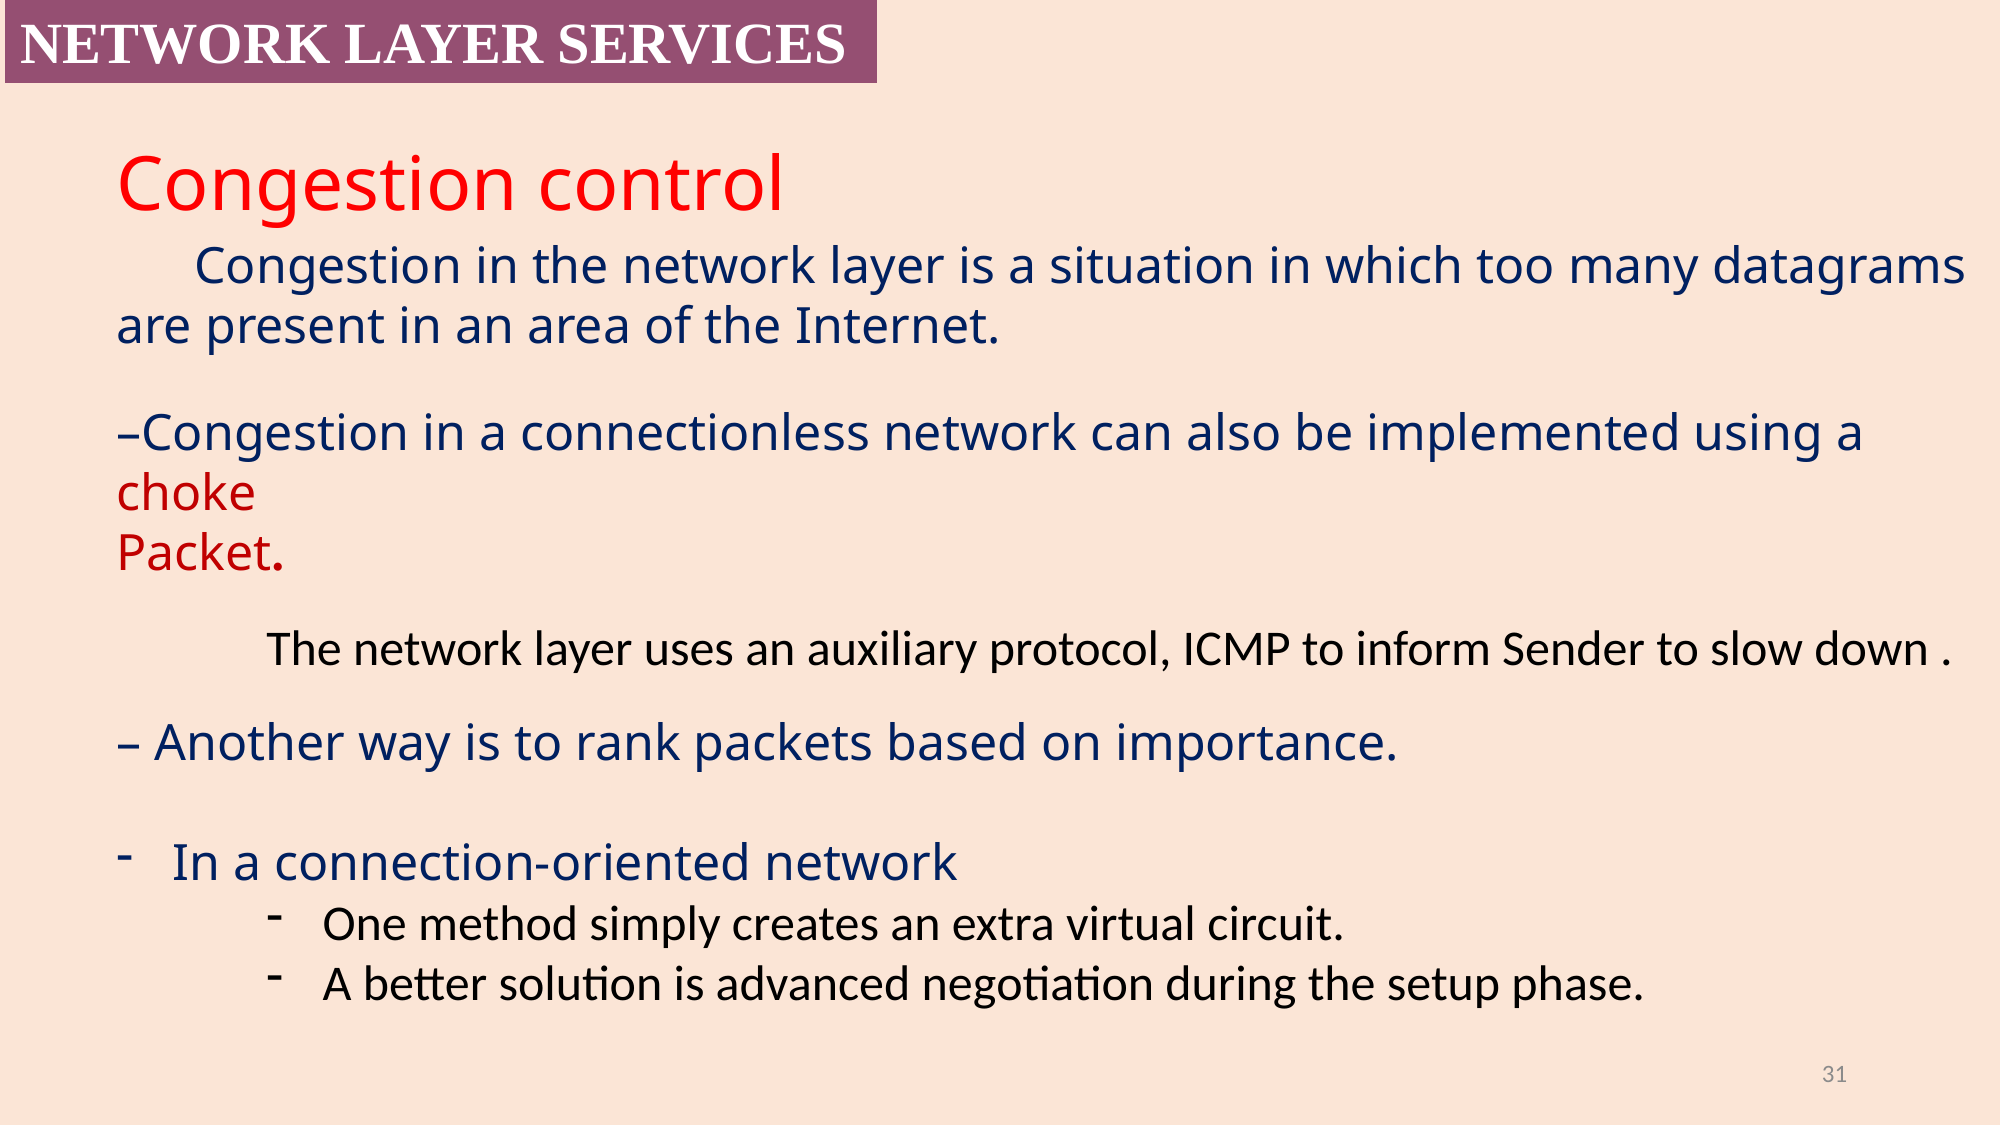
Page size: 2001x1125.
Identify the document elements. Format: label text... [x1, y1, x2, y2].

slide_number 31 [1412, 1042, 1863, 1103]
text_box Congestion control Congestion in the network layer is a situation in which too many datagrams are present in an area of the Internet. [101, 83, 2000, 361]
text_box –Congestion in a connectionless network can also be implemented using a choke Packet. The network layer uses an auxiliary protocol, ICMP to inform Sender to slow down . – Another way is to rank packets based on importance. In a connection-oriented network One method simply creates an extra virtual circuit. A better solution is advanced negotiation during the setup phase. [101, 393, 1971, 1019]
text_box NETWORK LAYER SERVICES [5, 0, 877, 83]
